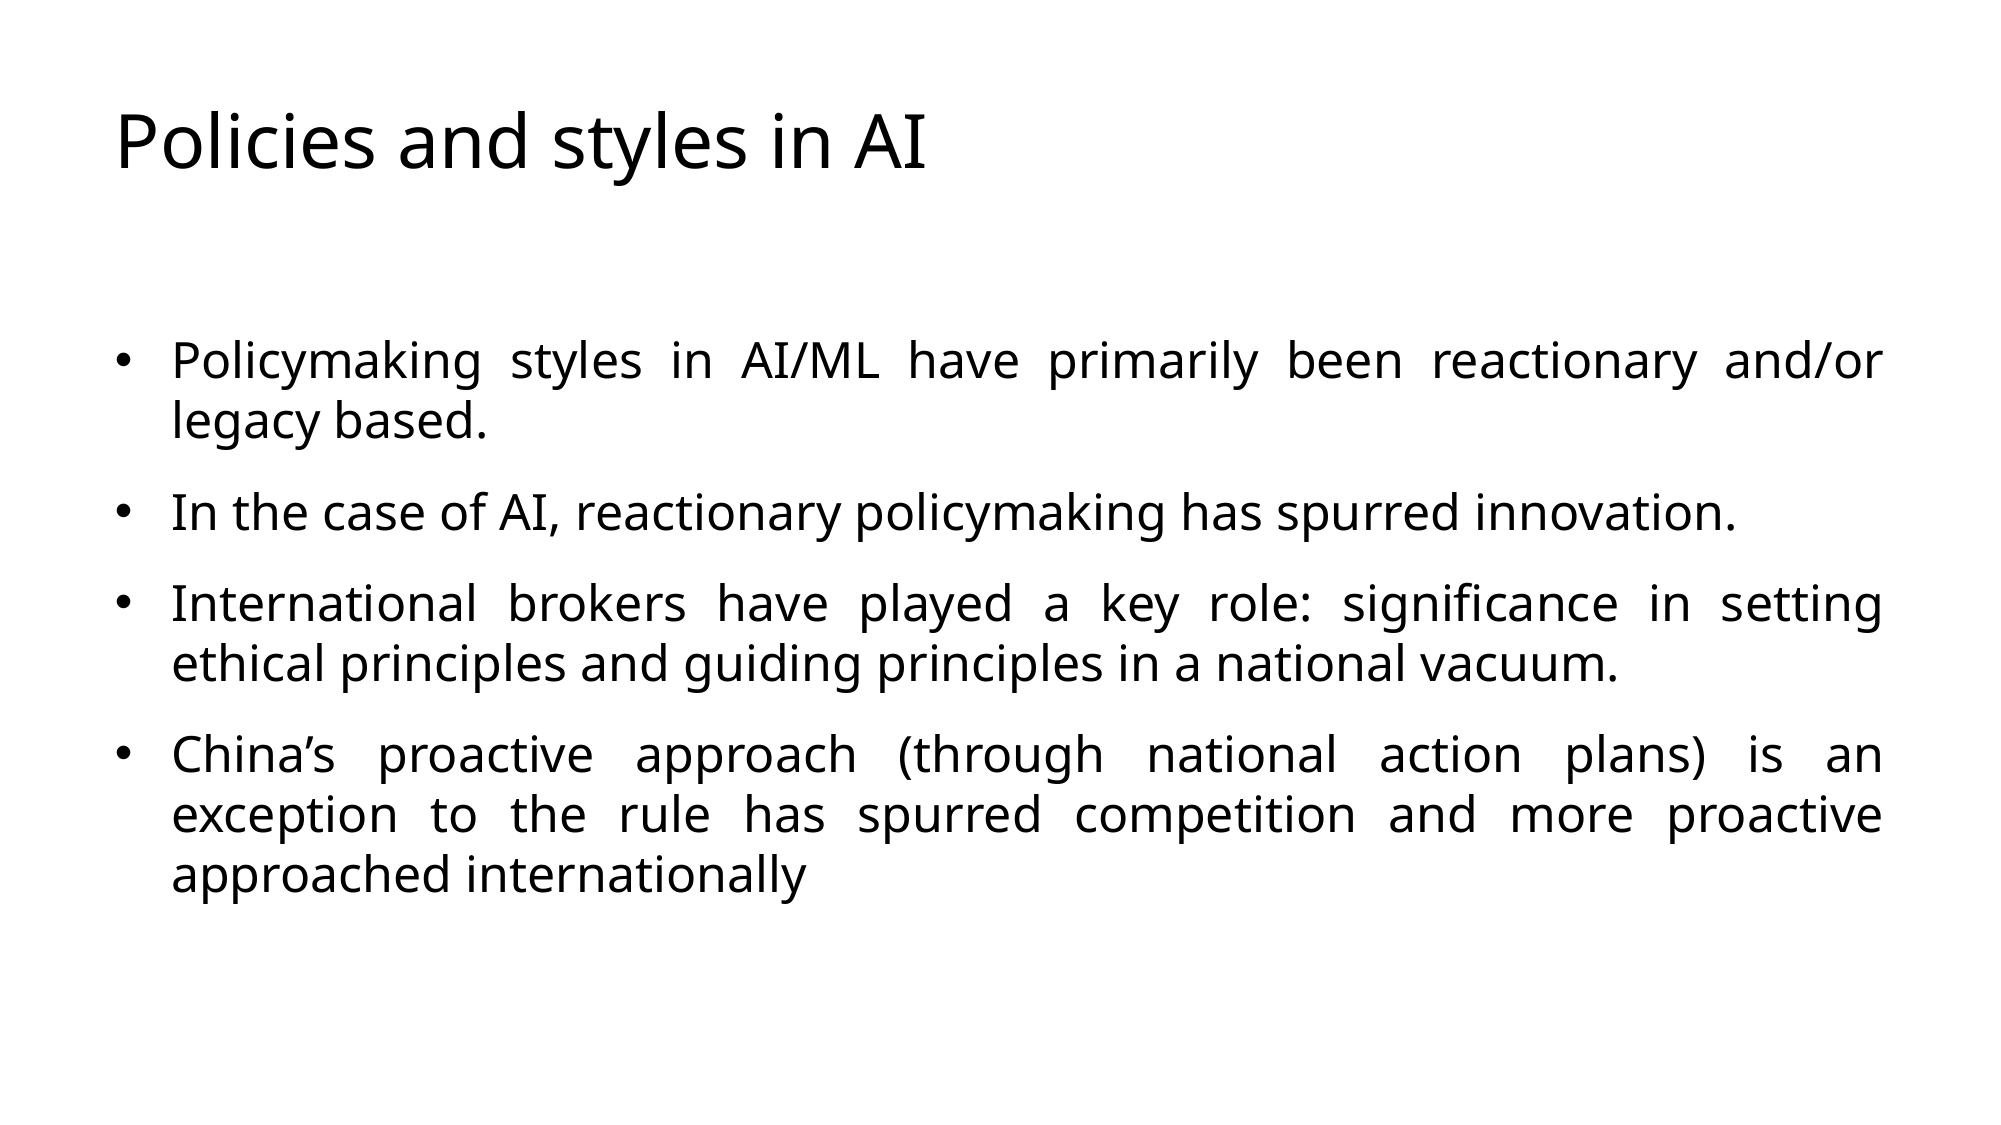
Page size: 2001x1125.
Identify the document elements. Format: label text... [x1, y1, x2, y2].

list Policymaking styles in AI/ML have primarily been reactionary and/or legacy based. In the case of AI, reactionary policymaking has spurred innovation. International brokers have played a key role: significance in setting ethical principles and guiding principles in a national vacuum. China’s proactive approach (through national action plans) is an exception to the rule has spurred competition and more proactive approached internationally [99, 321, 1900, 898]
title Policies and styles in AI [99, 45, 1900, 232]
